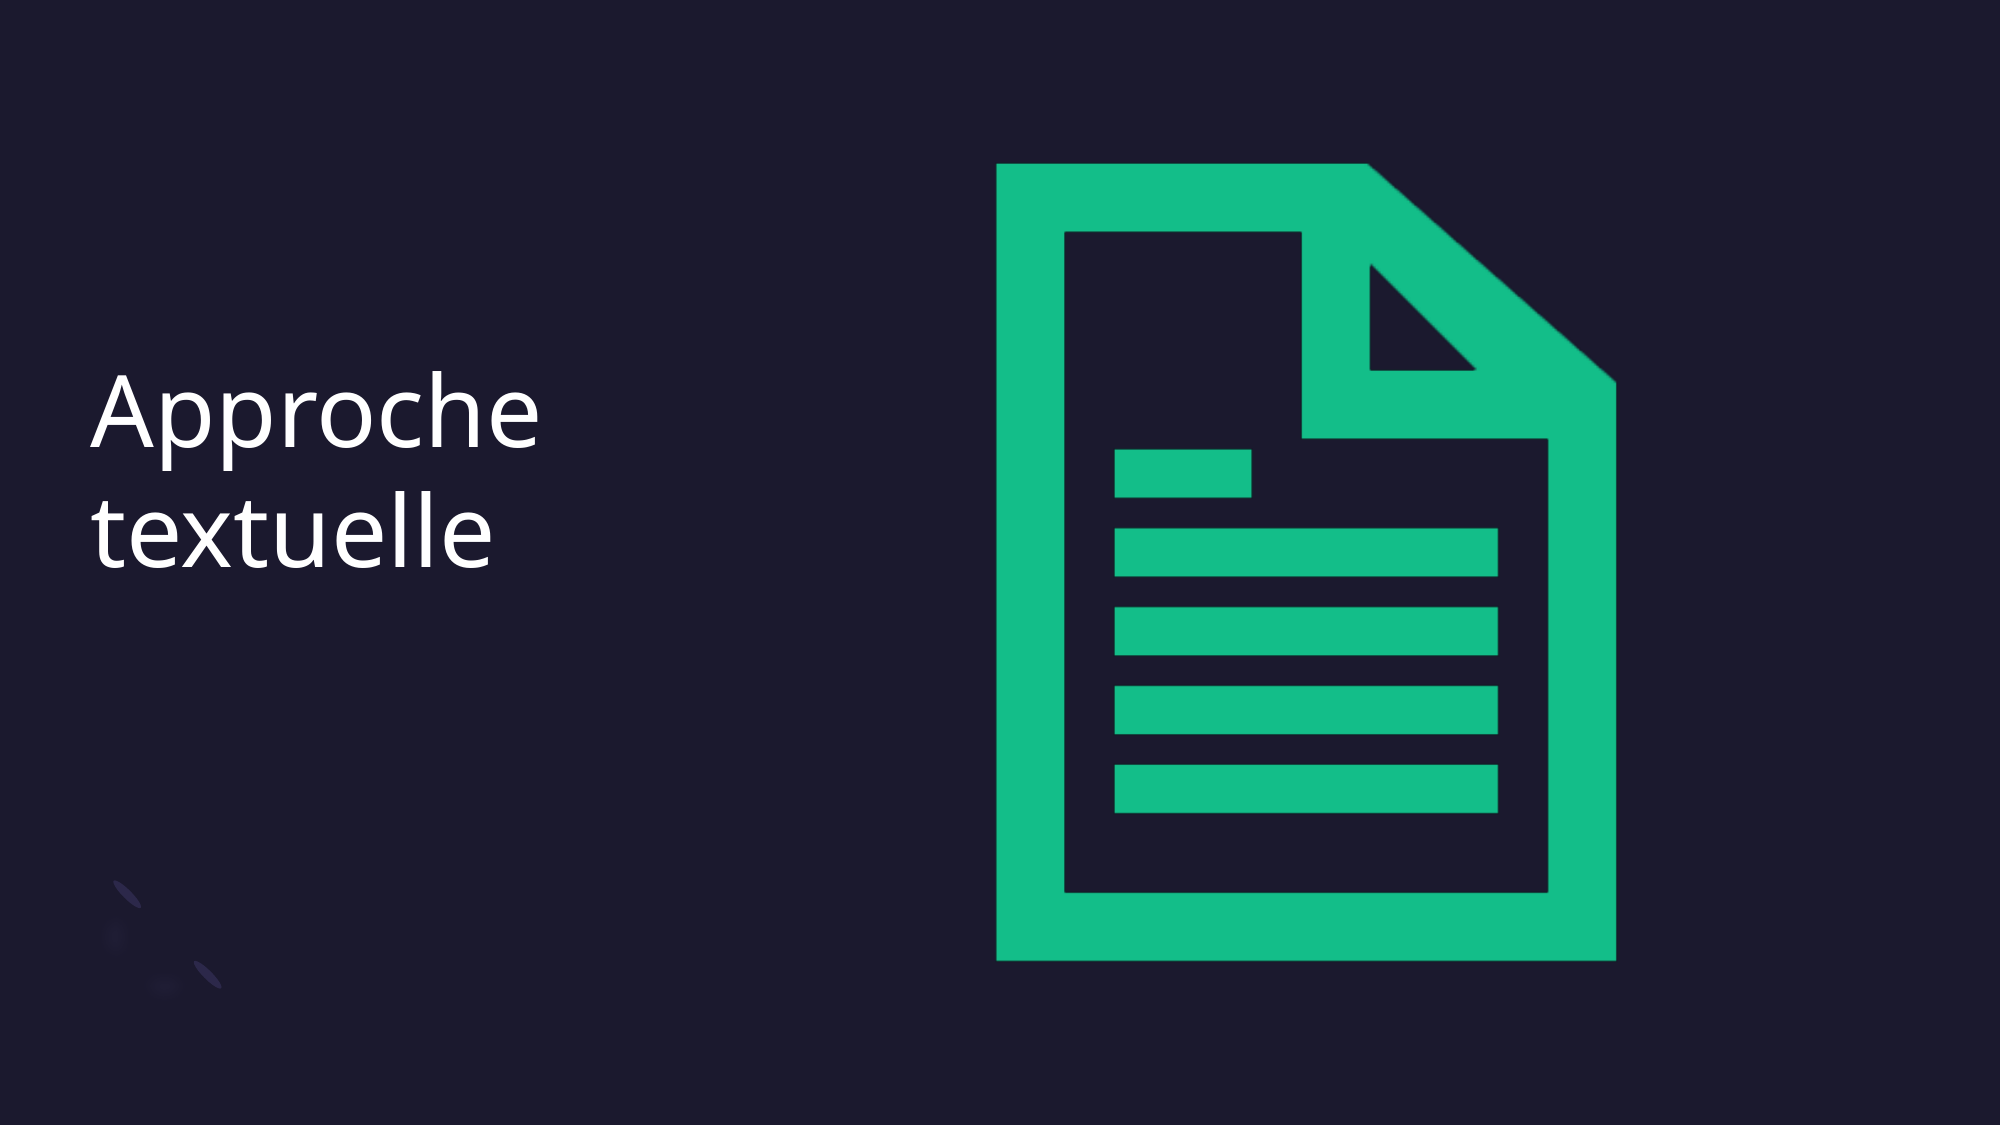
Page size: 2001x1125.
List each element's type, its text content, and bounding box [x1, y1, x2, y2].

title Approche textuelle [90, 90, 676, 588]
picture [834, 90, 1780, 1036]
